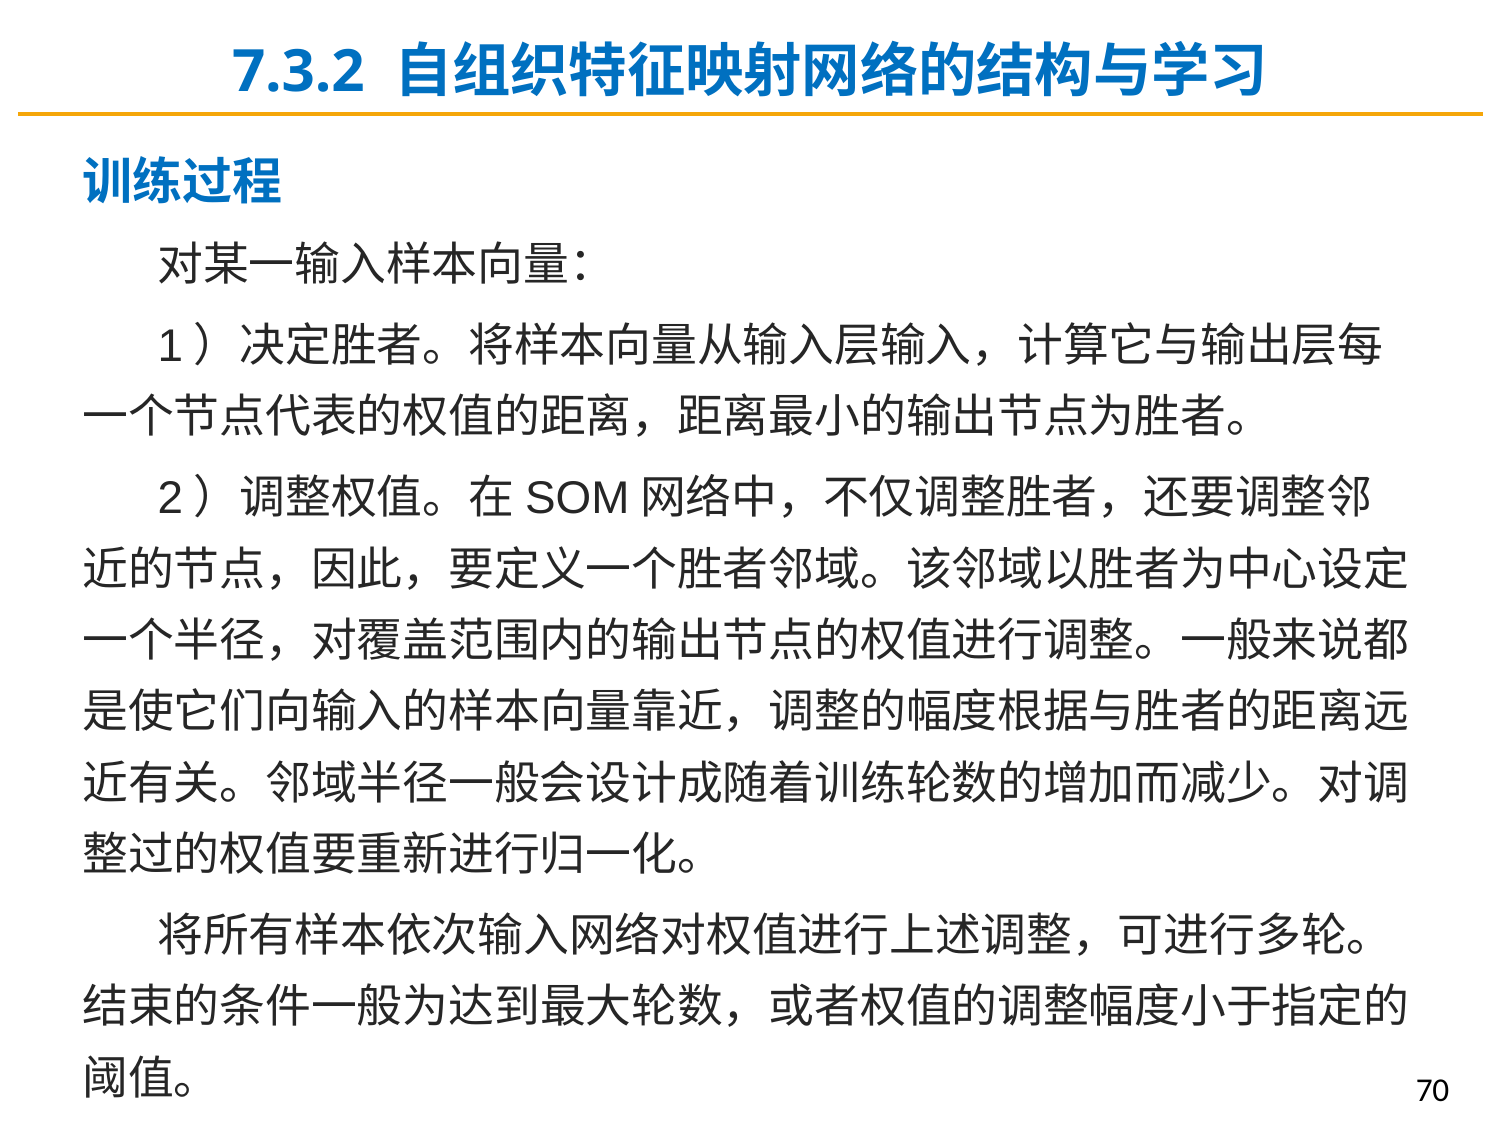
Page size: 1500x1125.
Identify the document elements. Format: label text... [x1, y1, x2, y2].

text_box 训练过程 对某一输入样本向量： 1）决定胜者。将样本向量从输入层输入，计算它与输出层每一个节点代表的权值的距离，距离最小的输出节点为胜者。 2）调整权值。在SOM网络中，不仅调整胜者，还要调整邻近的节点，因此，要定义一个胜者邻域。该邻域以胜者为中心设定一个半径，对覆盖范围内的输出节点的权值进行调整。一般来说都是使它们向输入的样本向量靠近，调整的幅度根据与胜者的距离远近有关。邻域半径一般会设计成随着训练轮数的增加而减少。对调整过的权值要重新进行归一化。 将所有样本依次输入网络对权值进行上述调整，可进行多轮。结束的条件一般为达到最大轮数，或者权值的调整幅度小于指定的阈值。 [67, 111, 1433, 1059]
text_box 7.3.2 自组织特征映射网络的结构与学习 [0, 25, 1500, 111]
text_box 70 [1114, 1060, 1465, 1106]
